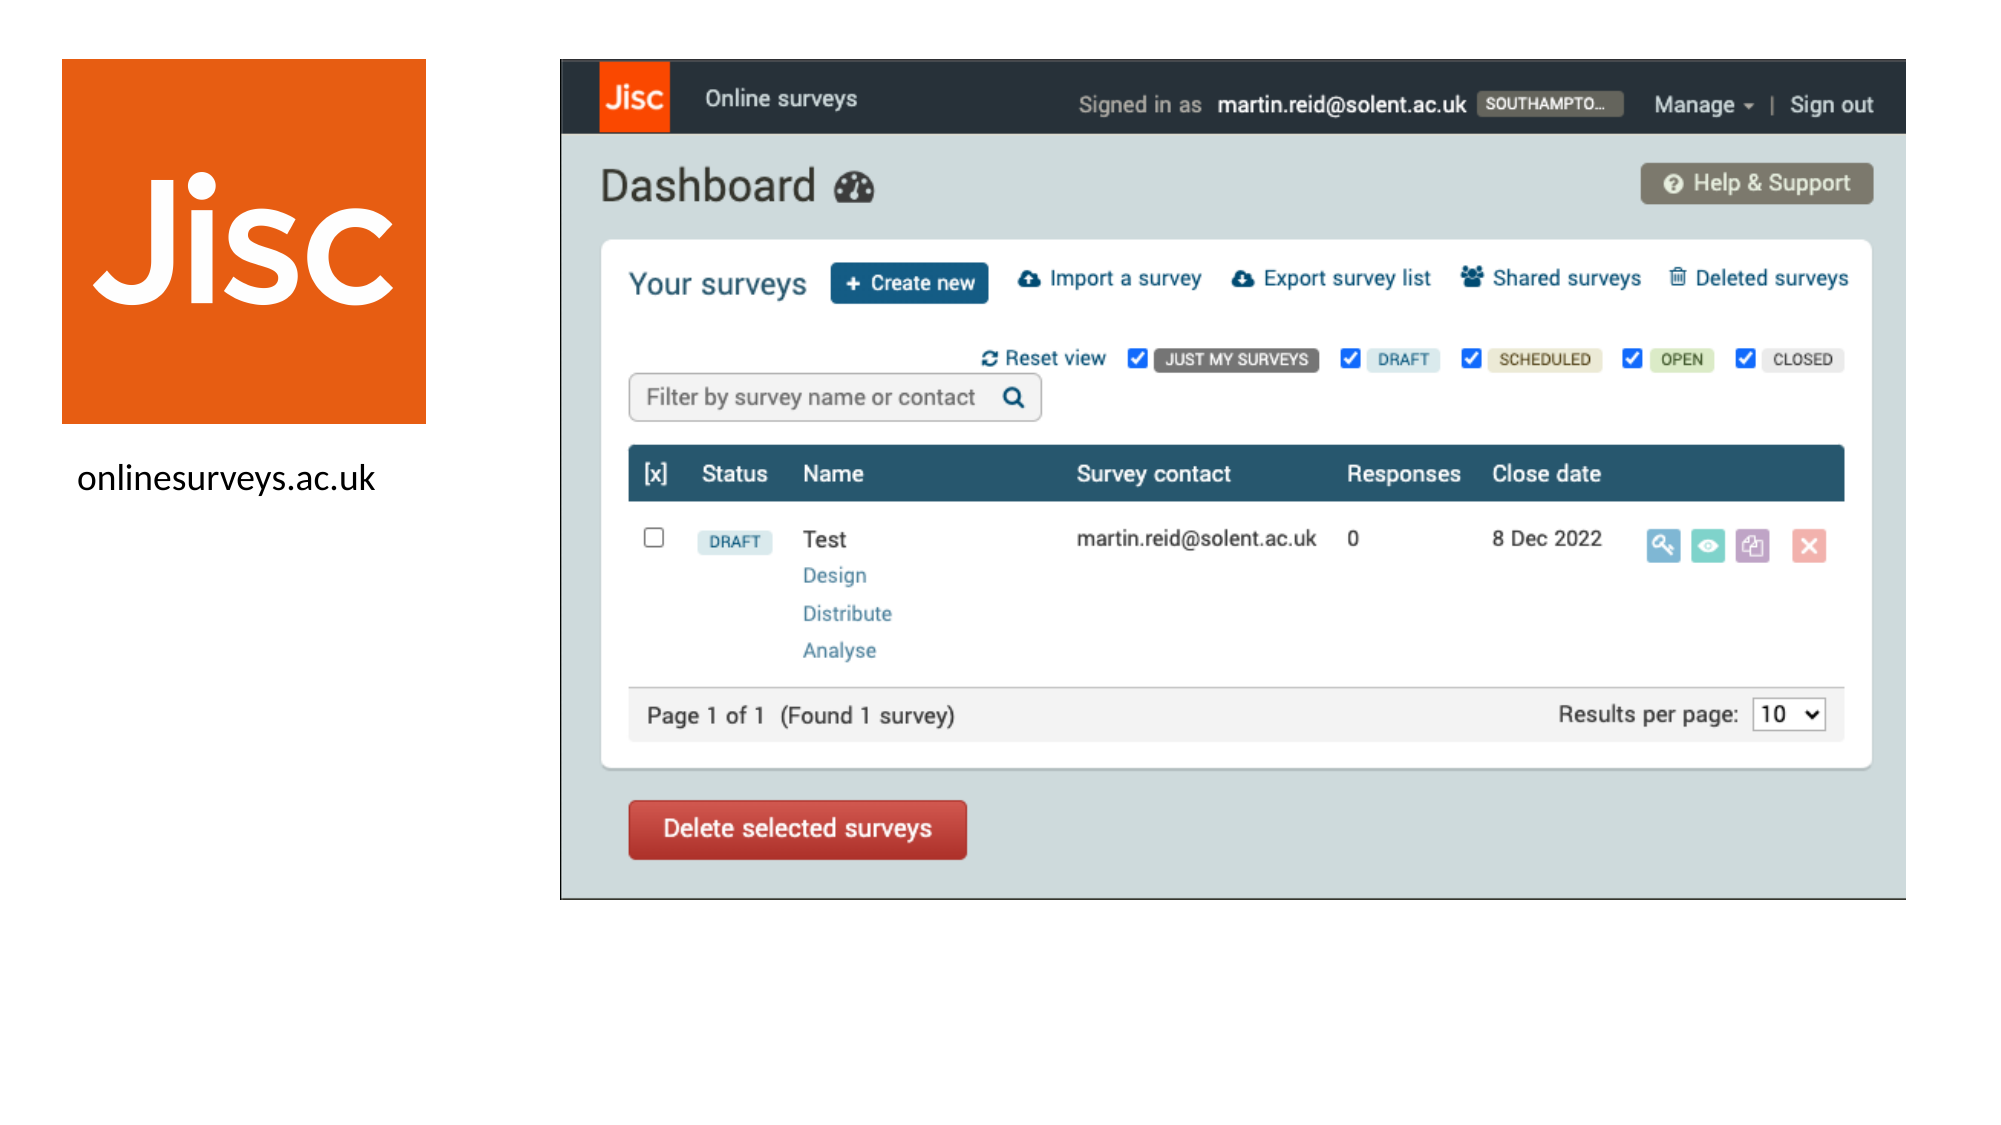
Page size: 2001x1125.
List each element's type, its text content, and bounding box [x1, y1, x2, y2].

picture [62, 59, 426, 424]
text_box onlinesurveys.ac.uk [62, 445, 409, 506]
picture [560, 59, 1906, 900]
